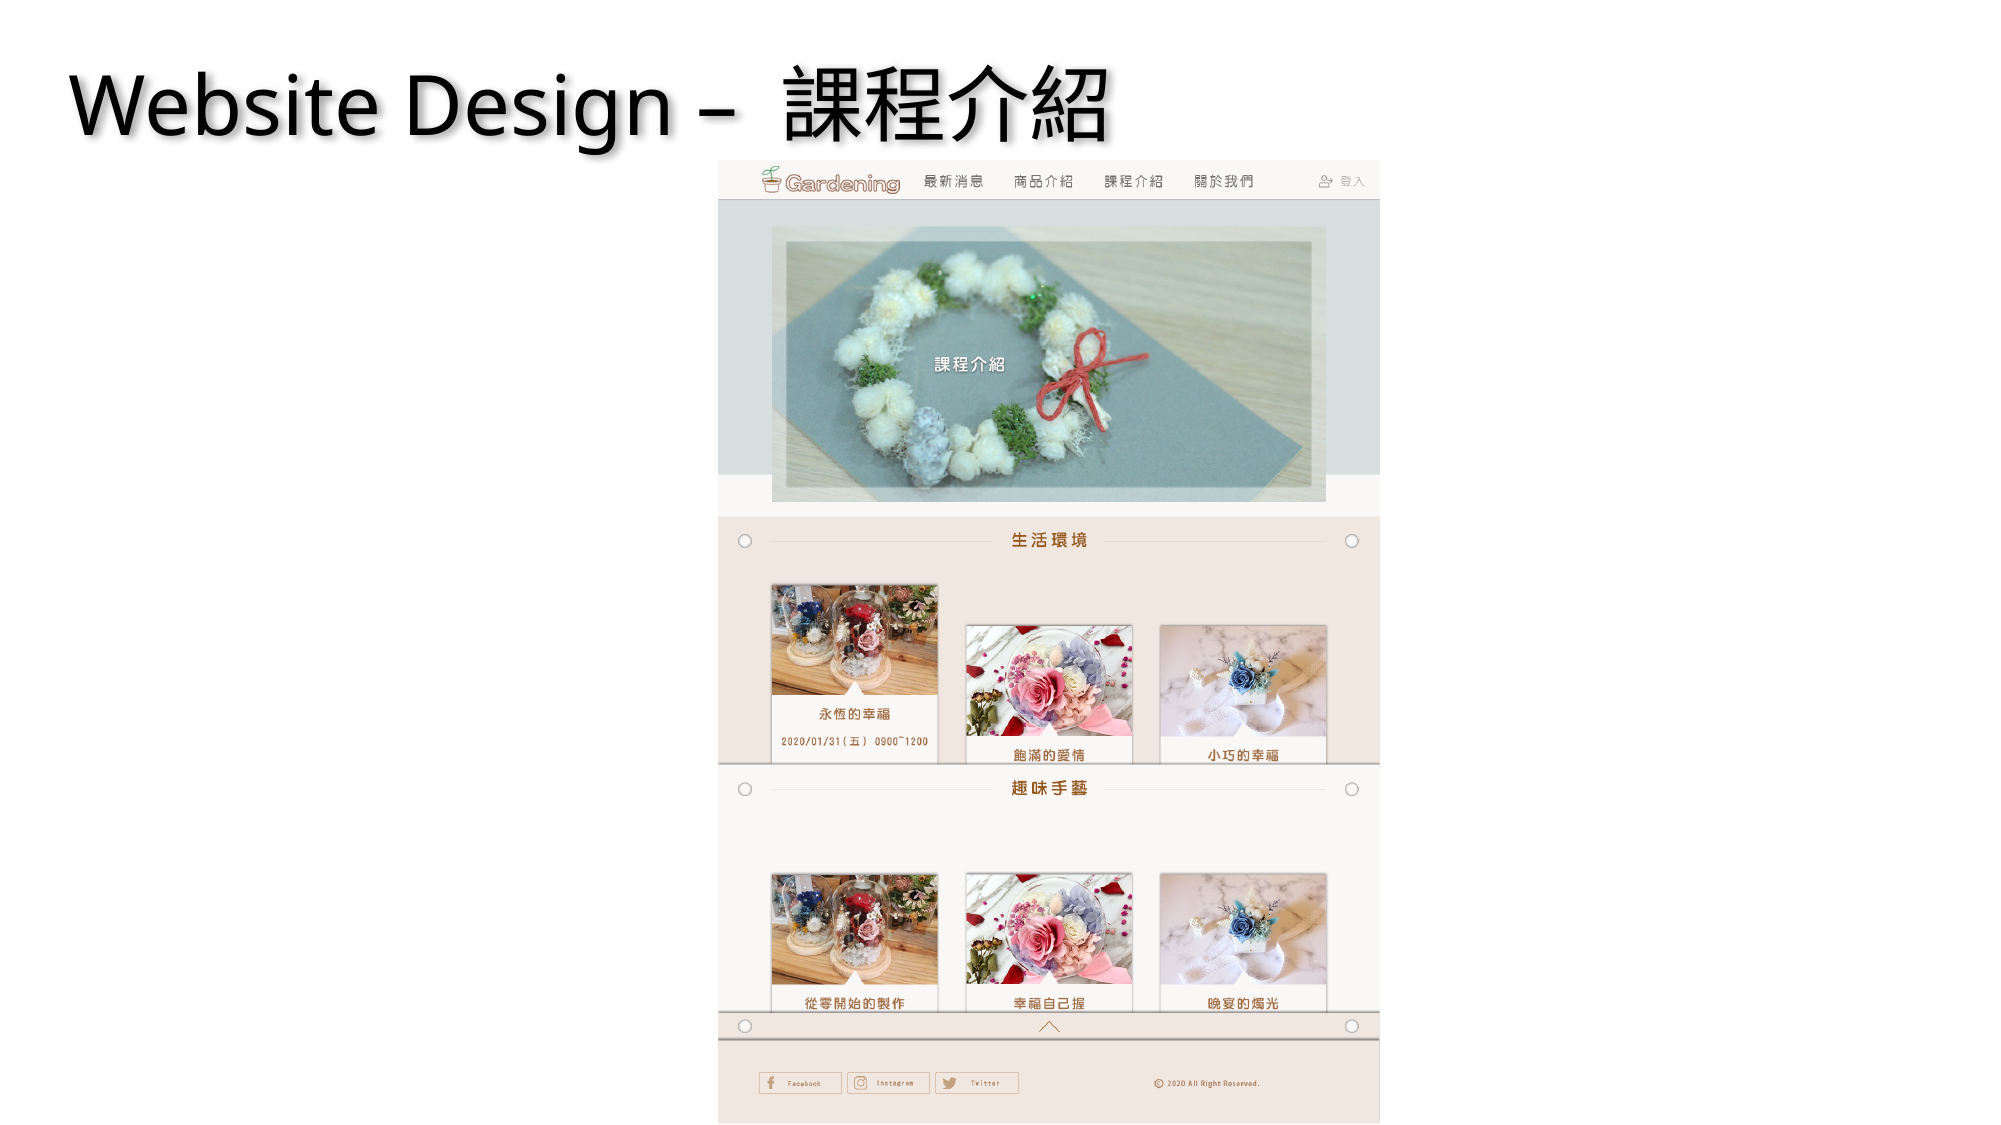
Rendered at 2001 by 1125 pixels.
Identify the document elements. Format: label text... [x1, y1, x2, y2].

text_box Website Design – 課程介紹 [54, 44, 1129, 159]
picture [718, 160, 1380, 1125]
